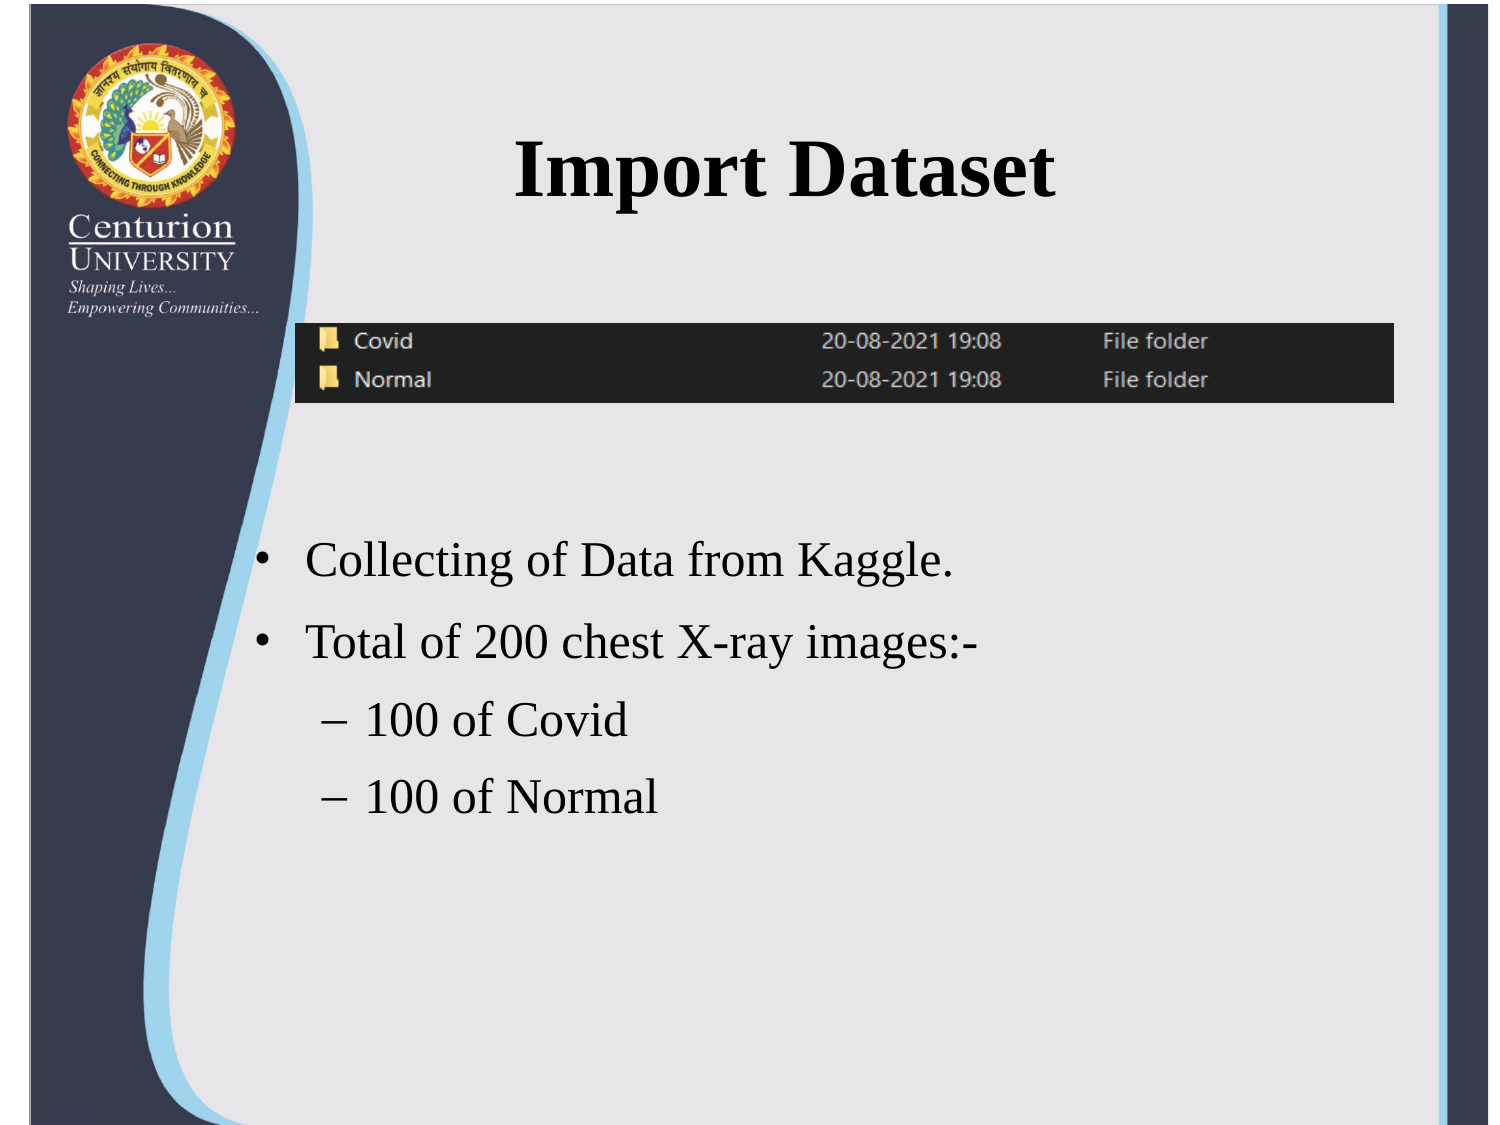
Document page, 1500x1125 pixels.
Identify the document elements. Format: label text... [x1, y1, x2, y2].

title Import Dataset [194, 59, 1397, 278]
picture [29, 4, 1489, 1125]
list Collecting of Data from Kaggle. Total of 200 chest X-ray images:- 100 of Covid 100 of Normal [253, 527, 1436, 1014]
